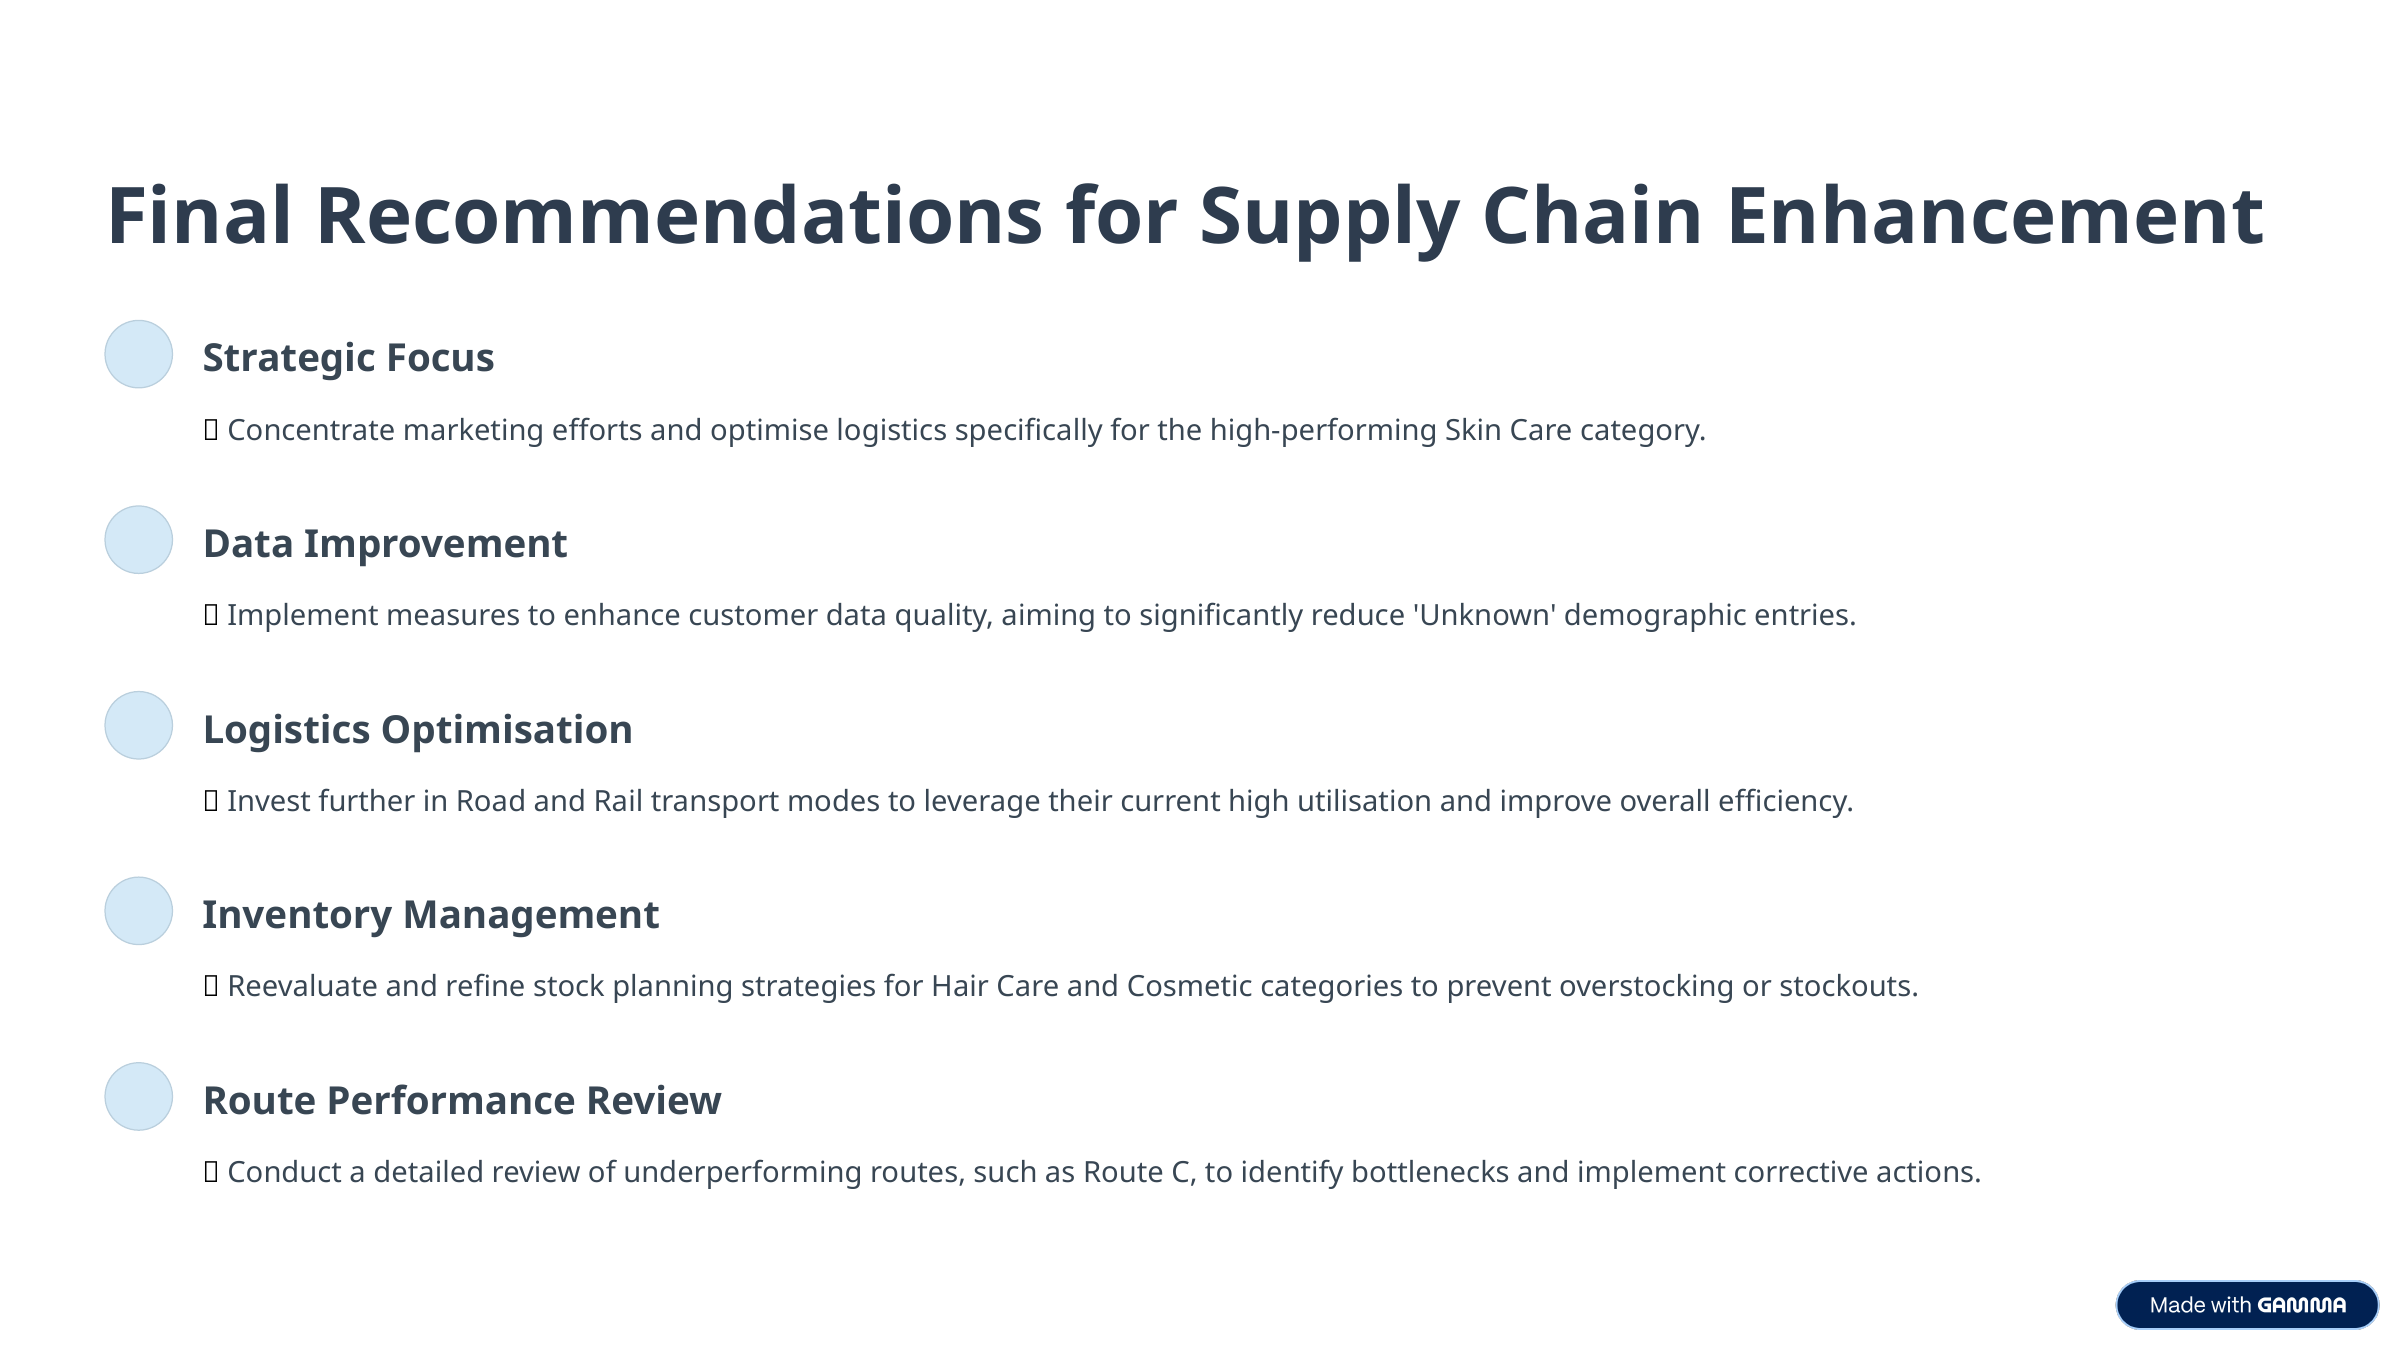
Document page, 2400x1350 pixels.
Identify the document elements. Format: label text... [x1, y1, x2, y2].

text_box ✅ Concentrate marketing efforts and optimise logistics specifically for the high-performing Skin Care category. [202, 397, 2295, 446]
text_box [105, 505, 173, 574]
text_box ✅ Conduct a detailed review of underperforming routes, such as Route C, to identify bottlenecks and implement corrective actions. [202, 1140, 2295, 1189]
text_box [105, 691, 173, 760]
text_box [105, 877, 173, 945]
text_box Data Improvement [202, 516, 598, 566]
text_box Final Recommendations for Supply Chain Enhancement [105, 161, 2030, 261]
text_box Strategic Focus [202, 330, 598, 380]
picture [2106, 1271, 2389, 1339]
text_box Inventory Management [202, 887, 602, 937]
text_box ✅ Invest further in Road and Rail transport modes to leverage their current high utilisation and improve overall efficiency. [202, 769, 2295, 818]
text_box [105, 320, 173, 388]
text_box ✅ Implement measures to enhance customer data quality, aiming to significantly reduce 'Unknown' demographic entries. [202, 583, 2295, 632]
text_box Logistics Optimisation [202, 701, 598, 752]
text_box Route Performance Review [202, 1072, 677, 1123]
text_box [105, 1062, 173, 1131]
text_box ✅ Reevaluate and refine stock planning strategies for Hair Care and Cosmetic categories to prevent overstocking or stockouts. [202, 954, 2295, 1003]
